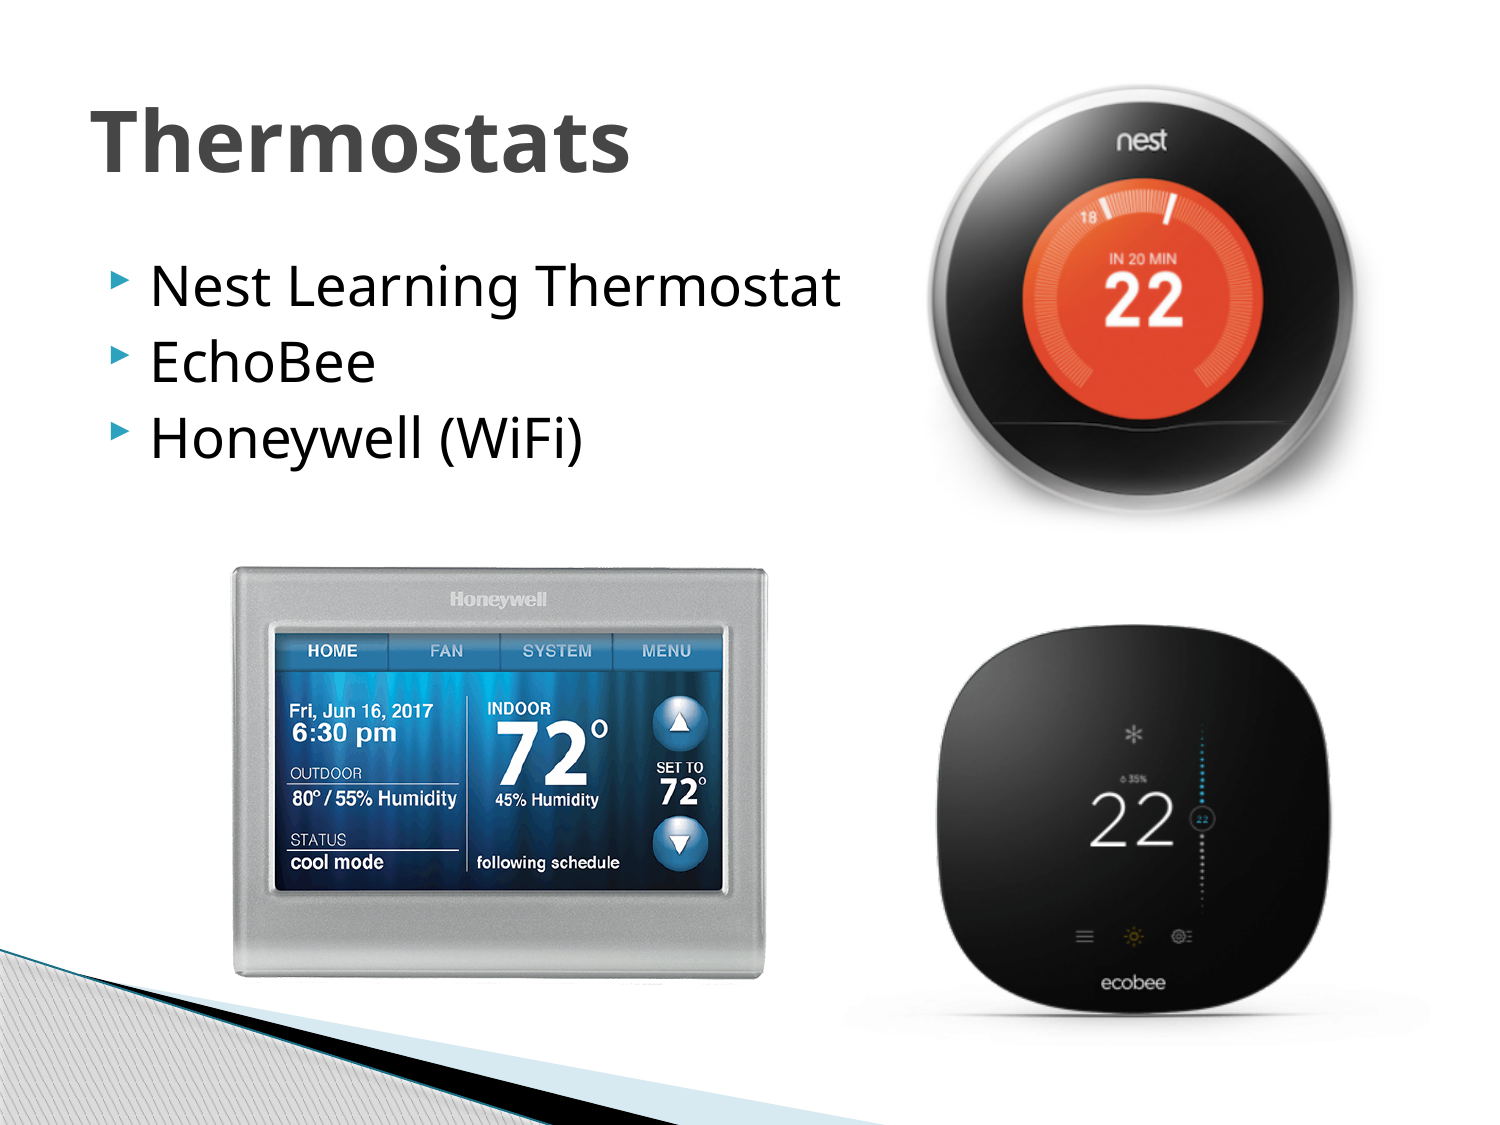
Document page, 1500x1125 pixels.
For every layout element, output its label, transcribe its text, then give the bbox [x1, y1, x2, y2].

picture [874, 62, 1391, 538]
picture [837, 624, 1432, 1049]
picture [224, 562, 776, 986]
title Thermostats [75, 45, 1425, 233]
list Nest Learning Thermostat EchoBee Honeywell (WiFi) [75, 243, 1425, 986]
